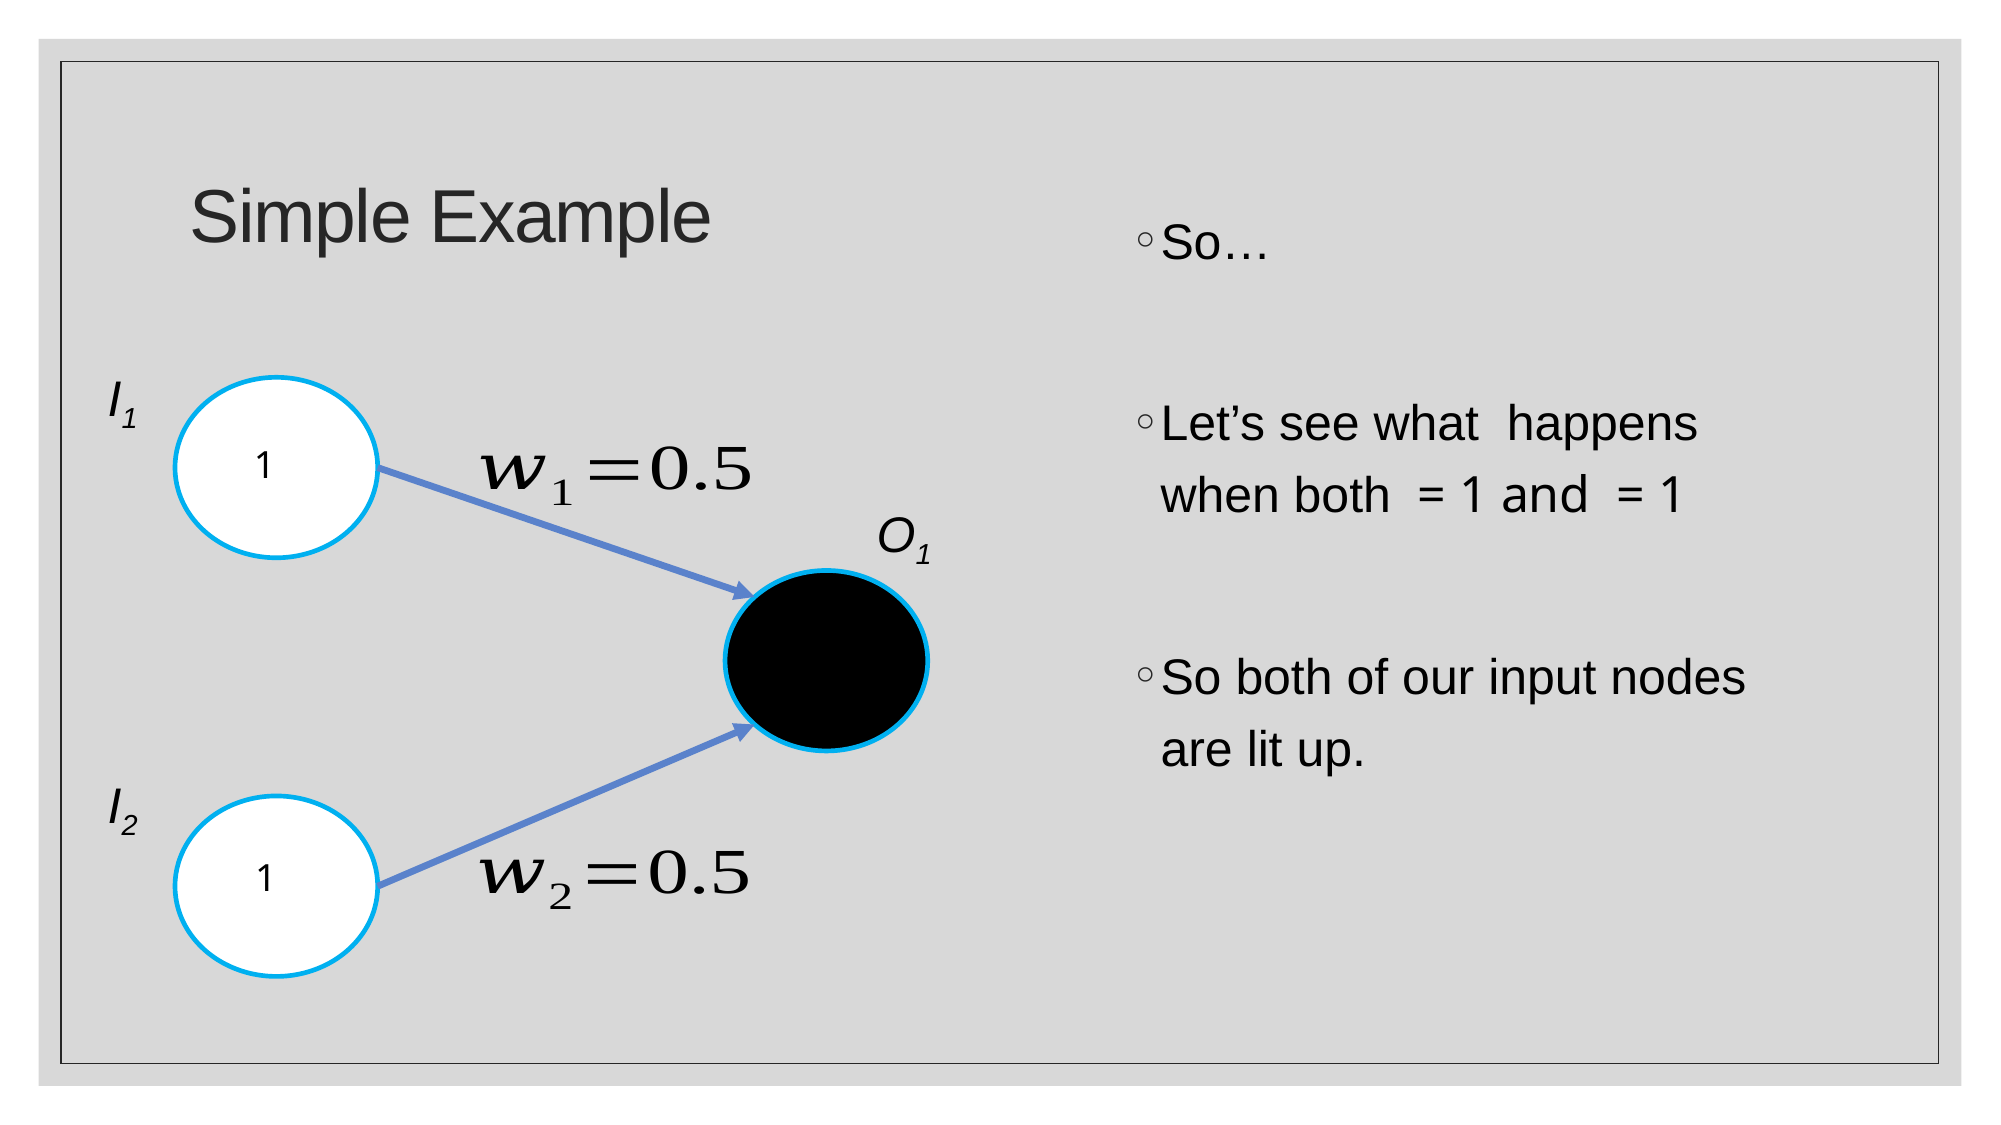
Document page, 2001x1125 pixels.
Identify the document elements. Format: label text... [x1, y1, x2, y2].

text_box 1 [239, 433, 293, 493]
title Simple Example [174, 105, 1825, 331]
text_box I1 [92, 358, 175, 442]
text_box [377, 724, 755, 887]
text_box 1 [240, 846, 295, 907]
text_box [173, 376, 379, 559]
text_box [173, 794, 379, 978]
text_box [377, 467, 755, 597]
text_box [723, 569, 929, 752]
text_box I2 [92, 765, 175, 849]
text_box O1 [861, 494, 965, 578]
